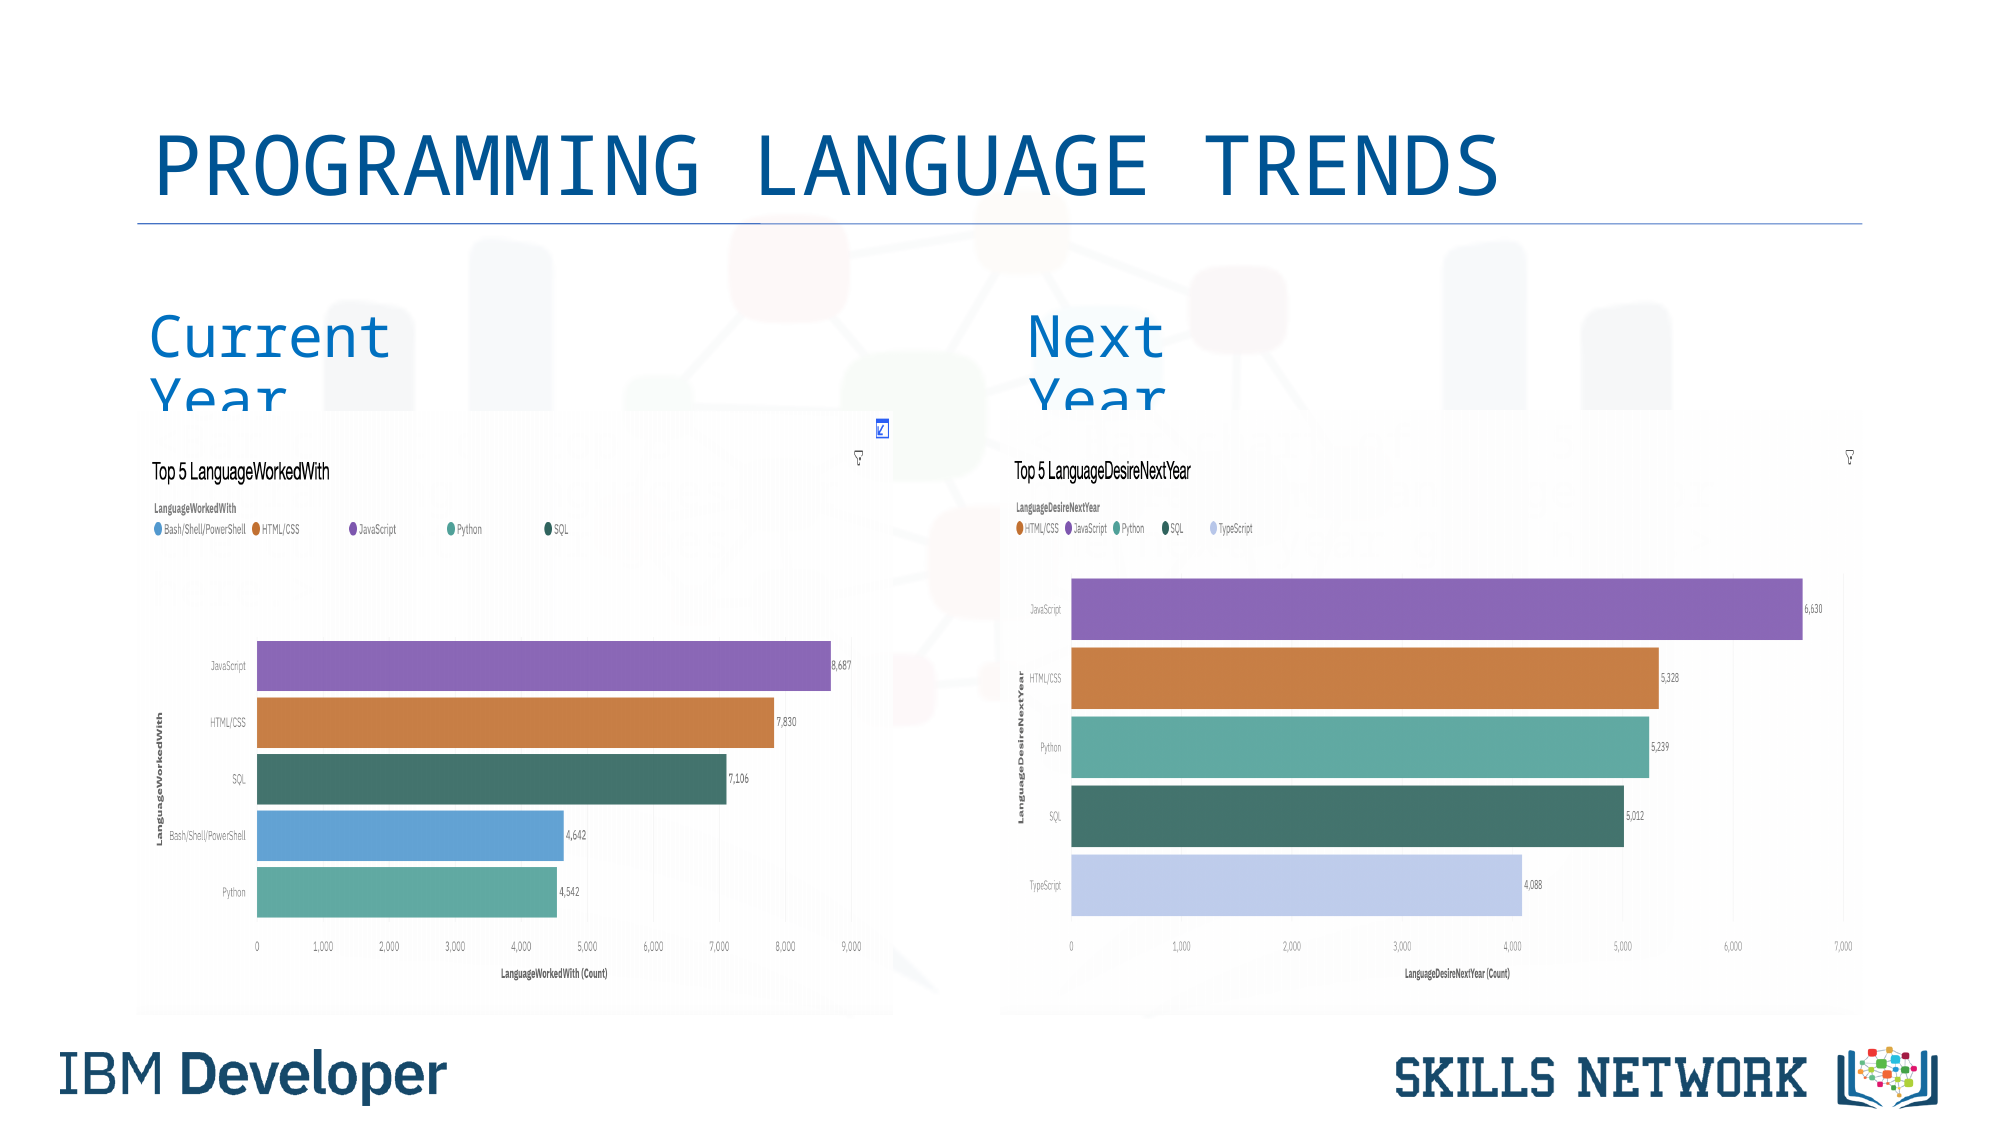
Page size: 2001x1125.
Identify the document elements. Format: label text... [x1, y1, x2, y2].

picture [1390, 1045, 1945, 1111]
list Current Year [133, 299, 500, 382]
picture [55, 1045, 459, 1108]
list Next Year [1012, 299, 1301, 382]
picture [1000, 410, 1863, 1015]
picture [136, 411, 893, 1015]
title PROGRAMMING LANGUAGE TRENDS [137, 59, 1863, 278]
